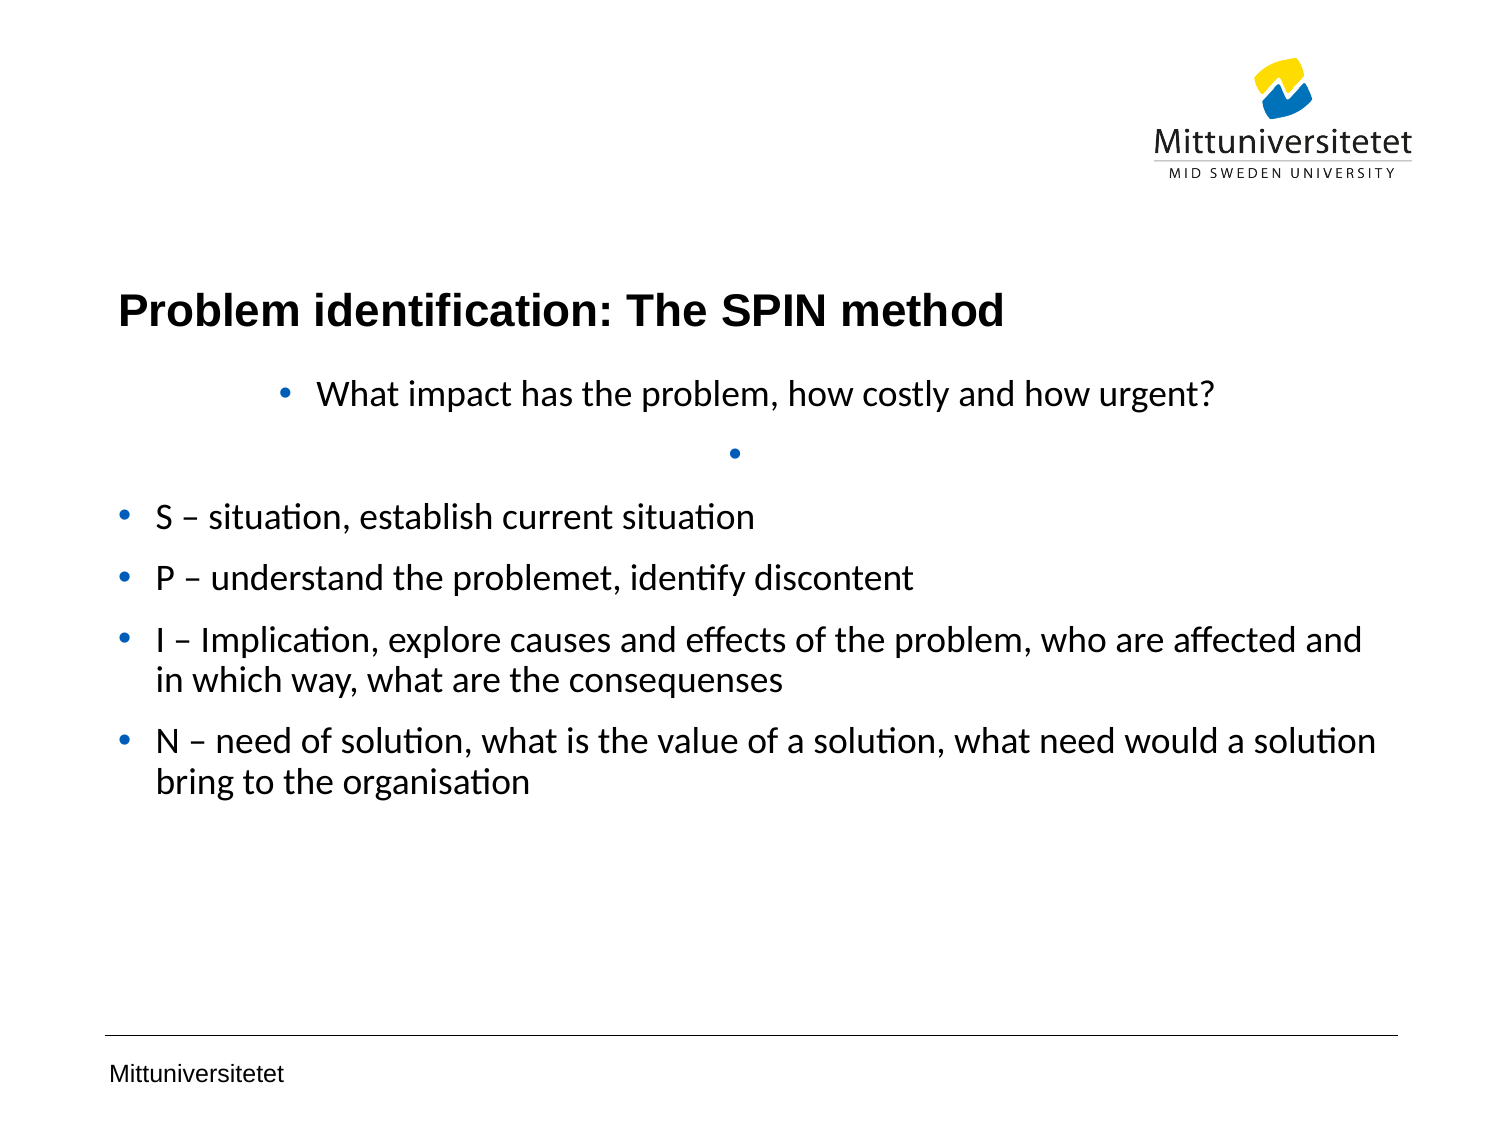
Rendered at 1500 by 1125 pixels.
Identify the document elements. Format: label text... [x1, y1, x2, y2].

title Problem identification: The SPIN method [103, 252, 1402, 360]
list What impact has the problem, how costly and how urgent? S – situation, establish current situation P – understand the problemet, identify discontent I – Implication, explore causes and effects of the problem, who are affected and in which way, what are the consequenses N – need of solution, what is the value of a solution, what need would a solution bring to the organisation [103, 366, 1402, 997]
picture [1154, 58, 1412, 178]
